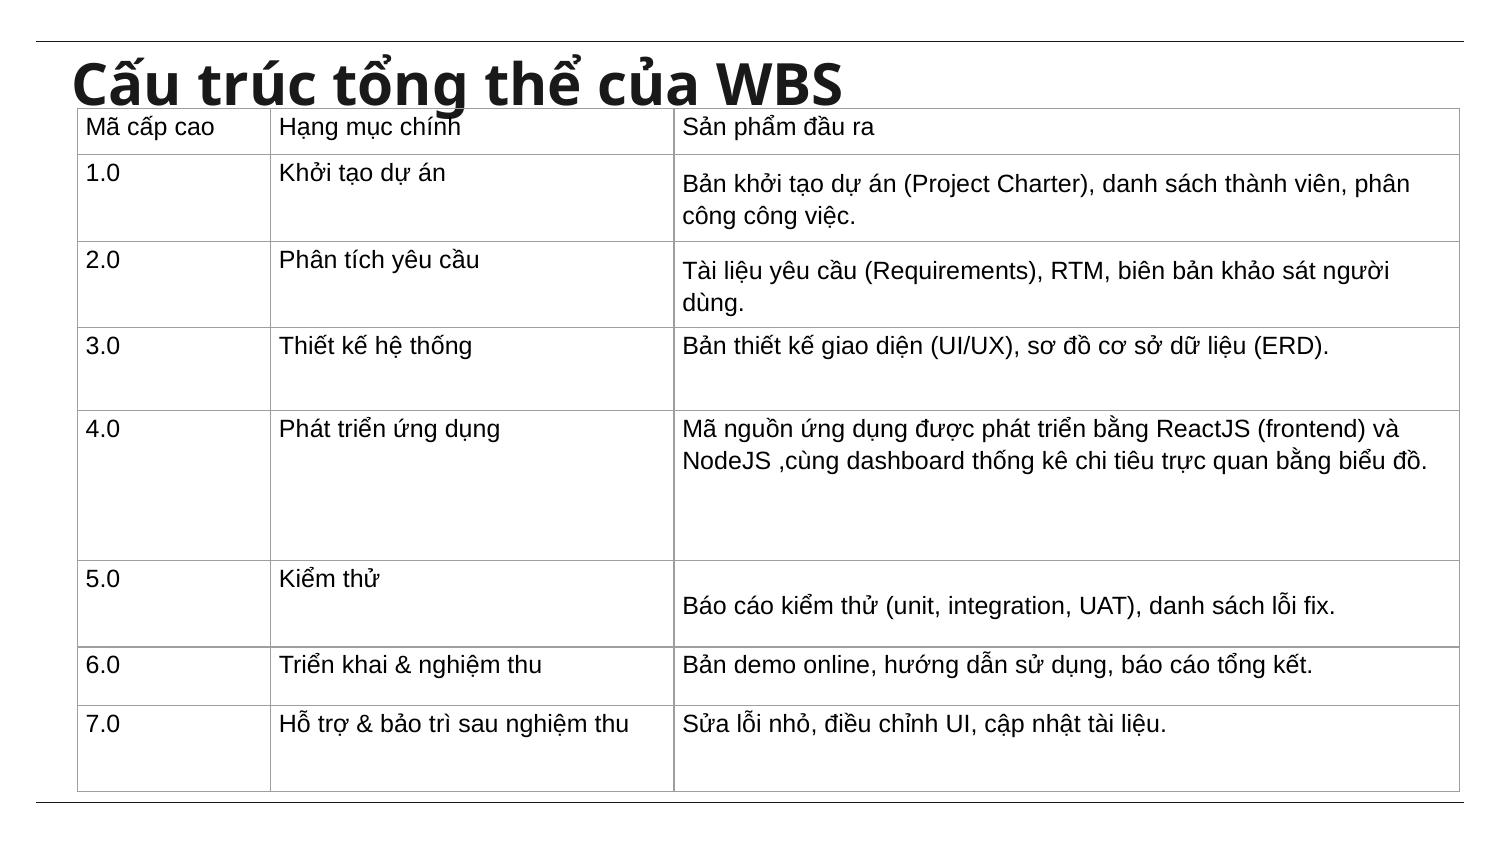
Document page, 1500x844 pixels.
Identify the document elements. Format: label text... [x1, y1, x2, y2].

table_cell 1.0 [78, 155, 270, 241]
table_cell Triển khai & nghiệm thu [271, 648, 673, 705]
table_cell 3.0 [78, 328, 270, 410]
table_cell 7.0 [78, 706, 270, 791]
table_cell Báo cáo kiểm thử (unit, integration, UAT), danh sách lỗi fix. [675, 561, 1459, 646]
table_header Hạng mục chính [271, 109, 673, 154]
table_cell Phân tích yêu cầu [271, 242, 673, 327]
table_cell 5.0 [78, 561, 270, 646]
table_cell Hỗ trợ & bảo trì sau nghiệm thu [271, 706, 673, 791]
table_cell Bản khởi tạo dự án (Project Charter), danh sách thành viên, phân công công việc. [675, 155, 1459, 241]
table_cell Thiết kế hệ thống [271, 328, 673, 410]
table_header Sản phẩm đầu ra [675, 109, 1459, 154]
table_cell Sửa lỗi nhỏ, điều chỉnh UI, cập nhật tài liệu. [675, 706, 1459, 791]
table_cell Mã nguồn ứng dụng được phát triển bằng ReactJS (frontend) và NodeJS ,cùng dashboard thống kê chi tiêu trực quan bằng biểu đồ. [675, 411, 1459, 560]
text_box Cấu trúc tổng thể của WBS [56, 39, 1323, 134]
table_cell 4.0 [78, 411, 270, 560]
table_cell Tài liệu yêu cầu (Requirements), RTM, biên bản khảo sát người dùng. [675, 242, 1459, 327]
table_cell 2.0 [78, 242, 270, 327]
table_cell 6.0 [78, 648, 270, 705]
table_cell Bản thiết kế giao diện (UI/UX), sơ đồ cơ sở dữ liệu (ERD). [675, 328, 1459, 410]
table_cell Bản demo online, hướng dẫn sử dụng, báo cáo tổng kết. [675, 648, 1459, 705]
table_cell Khởi tạo dự án [271, 155, 673, 241]
table_header Mã cấp cao [78, 109, 270, 154]
table_cell Kiểm thử [271, 561, 673, 646]
table_cell Phát triển ứng dụng [271, 411, 673, 560]
